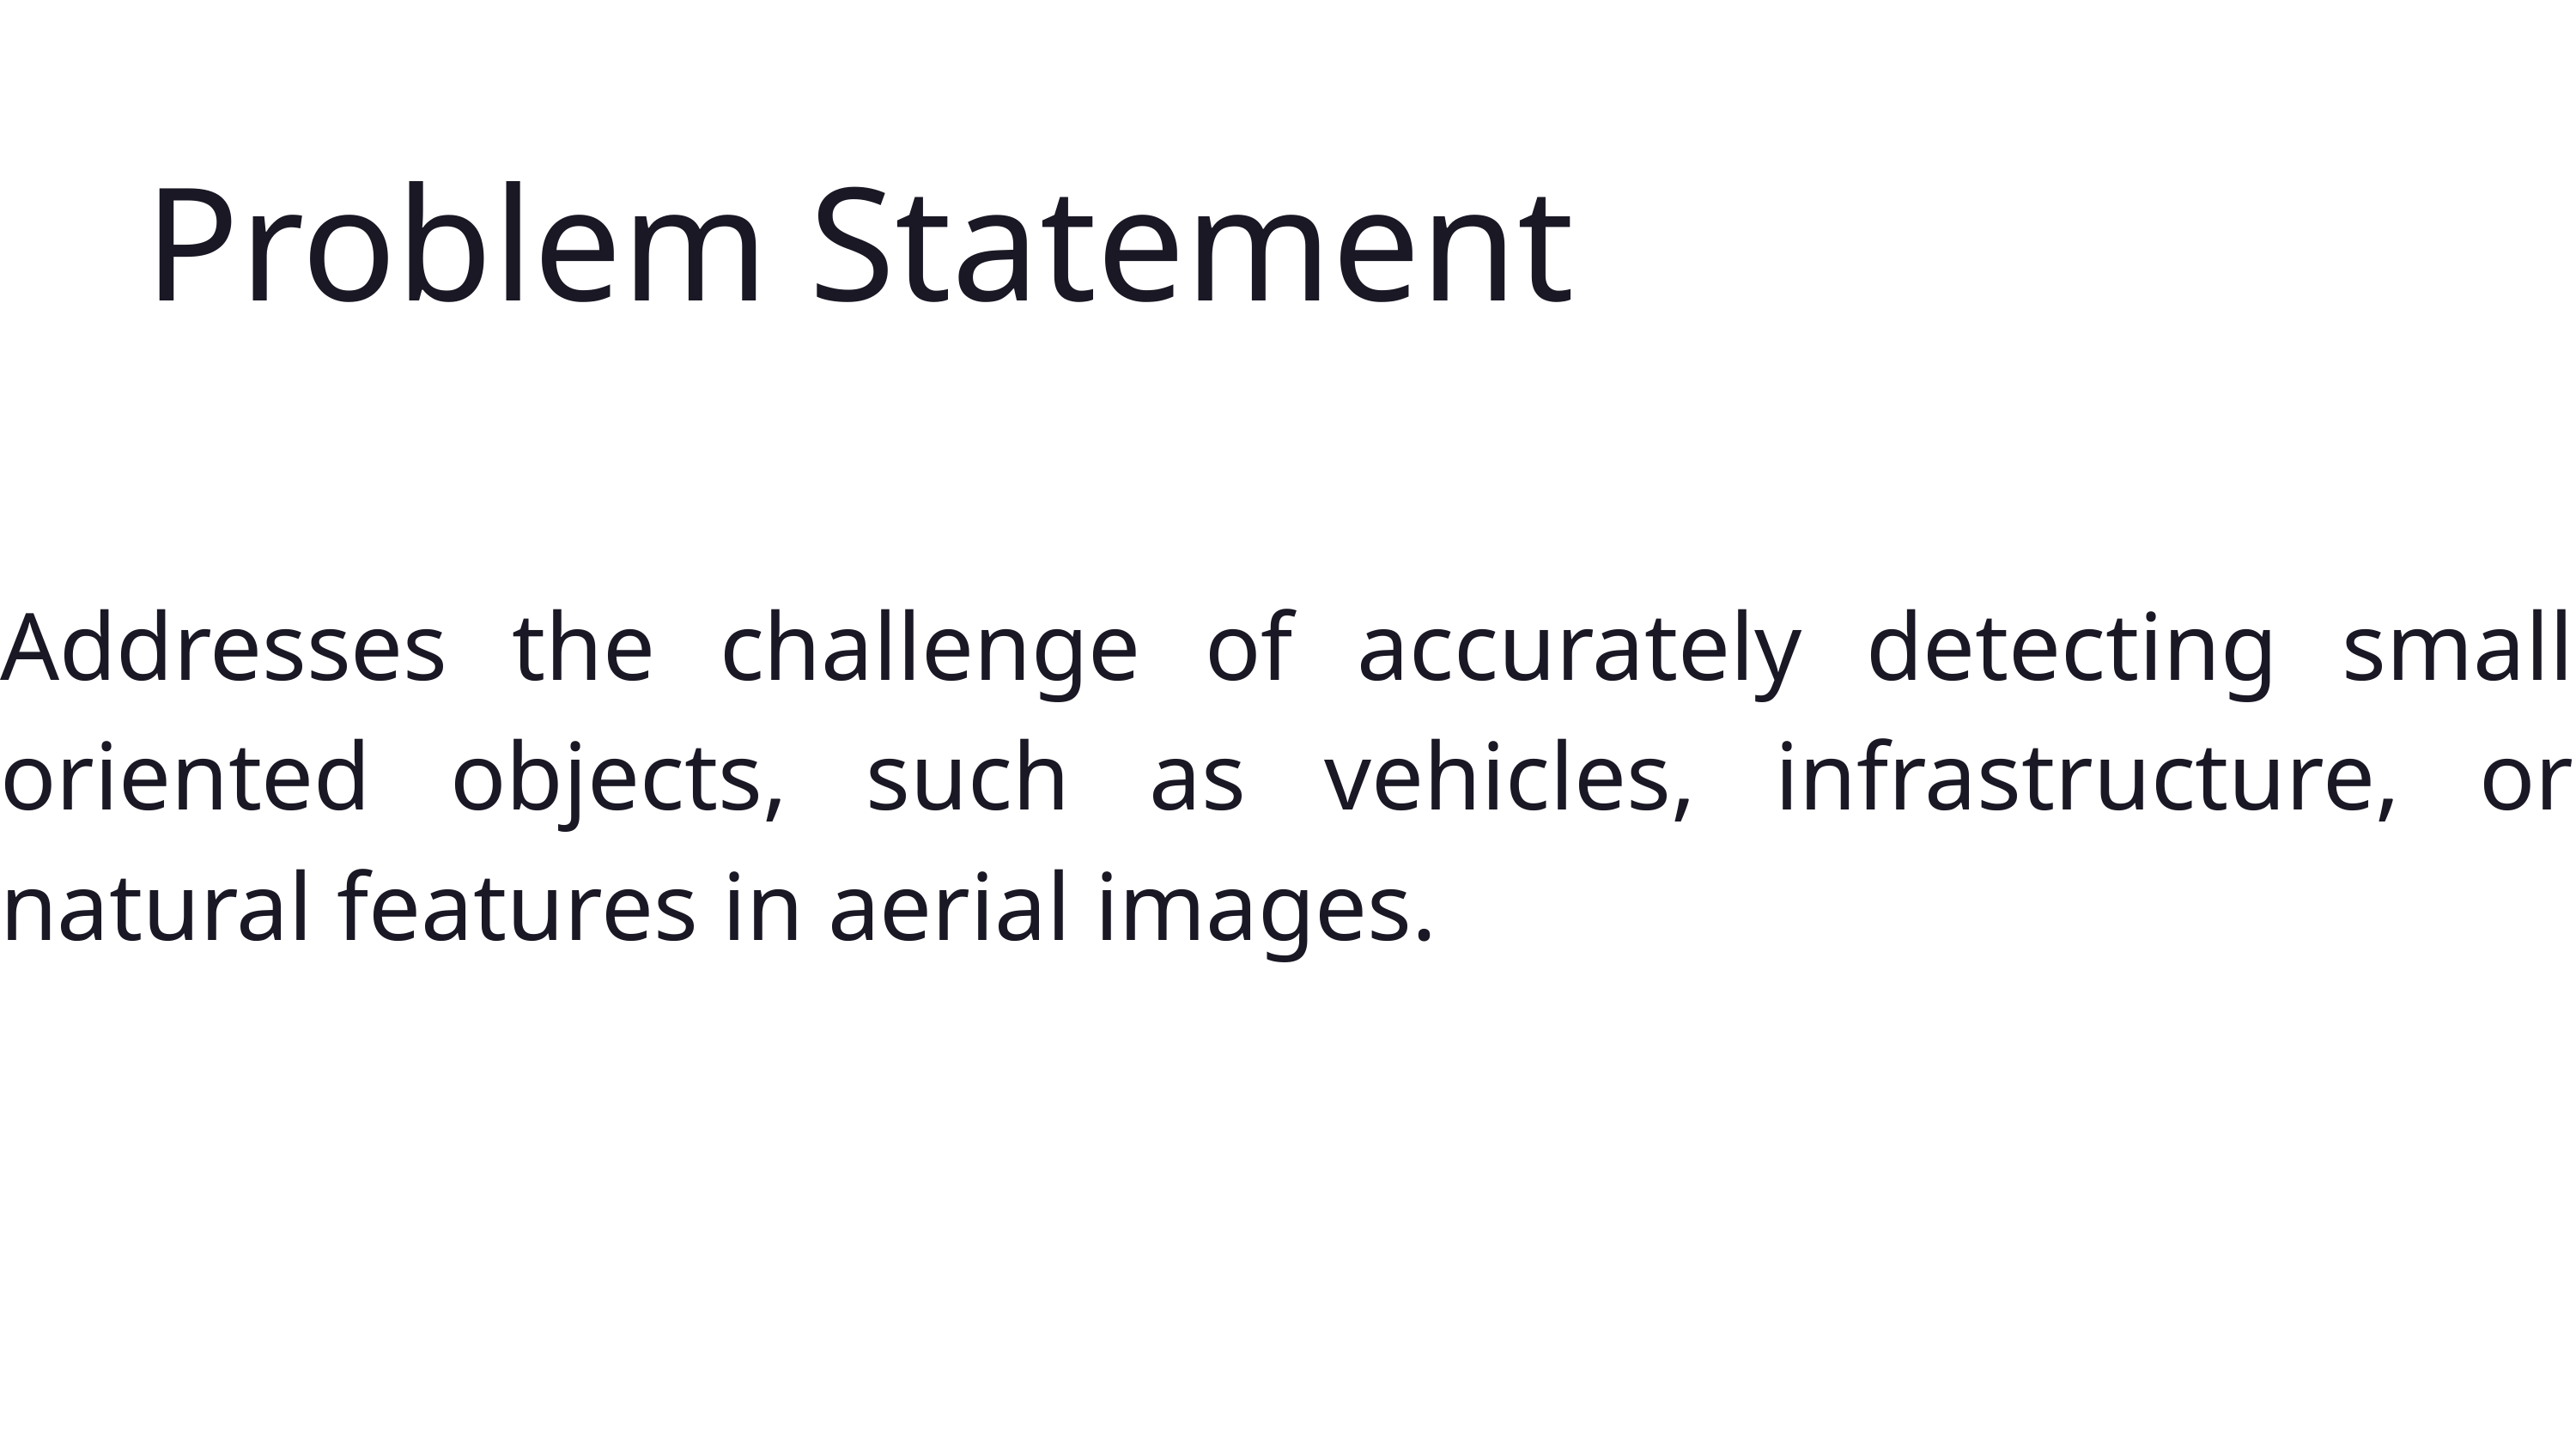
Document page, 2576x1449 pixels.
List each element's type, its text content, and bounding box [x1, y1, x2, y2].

text_box Addresses the challenge of accurately detecting small oriented objects, such as vehicles, infrastructure, or natural features in aerial images. [0, 568, 2576, 959]
text_box Problem Statement [144, 143, 1627, 332]
